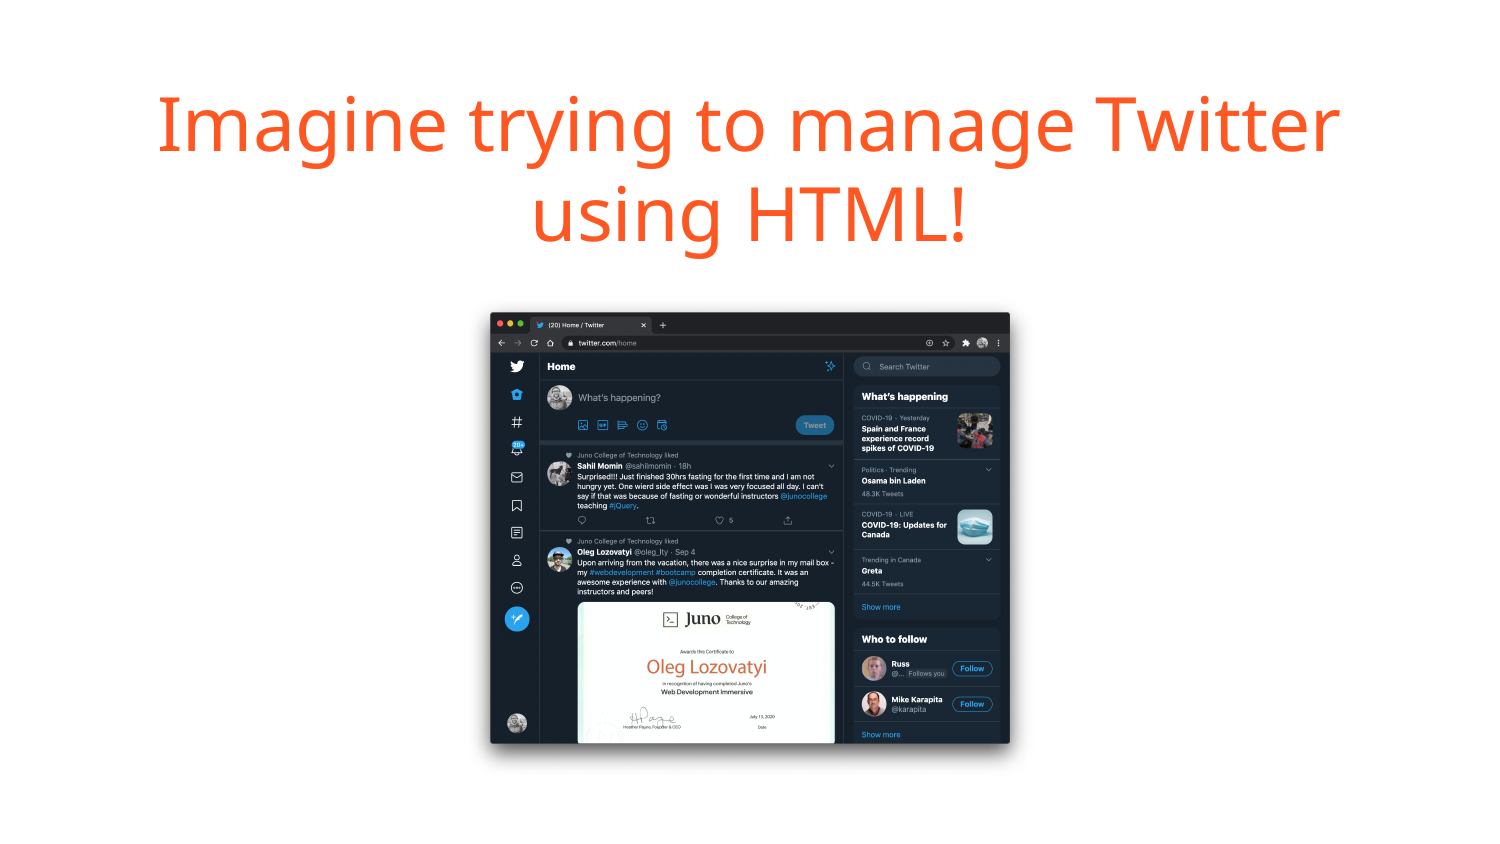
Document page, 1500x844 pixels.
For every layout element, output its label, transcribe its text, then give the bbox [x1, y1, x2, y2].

picture [461, 293, 1039, 781]
title Imagine trying to manage Twitter using HTML! [110, 61, 1390, 283]
